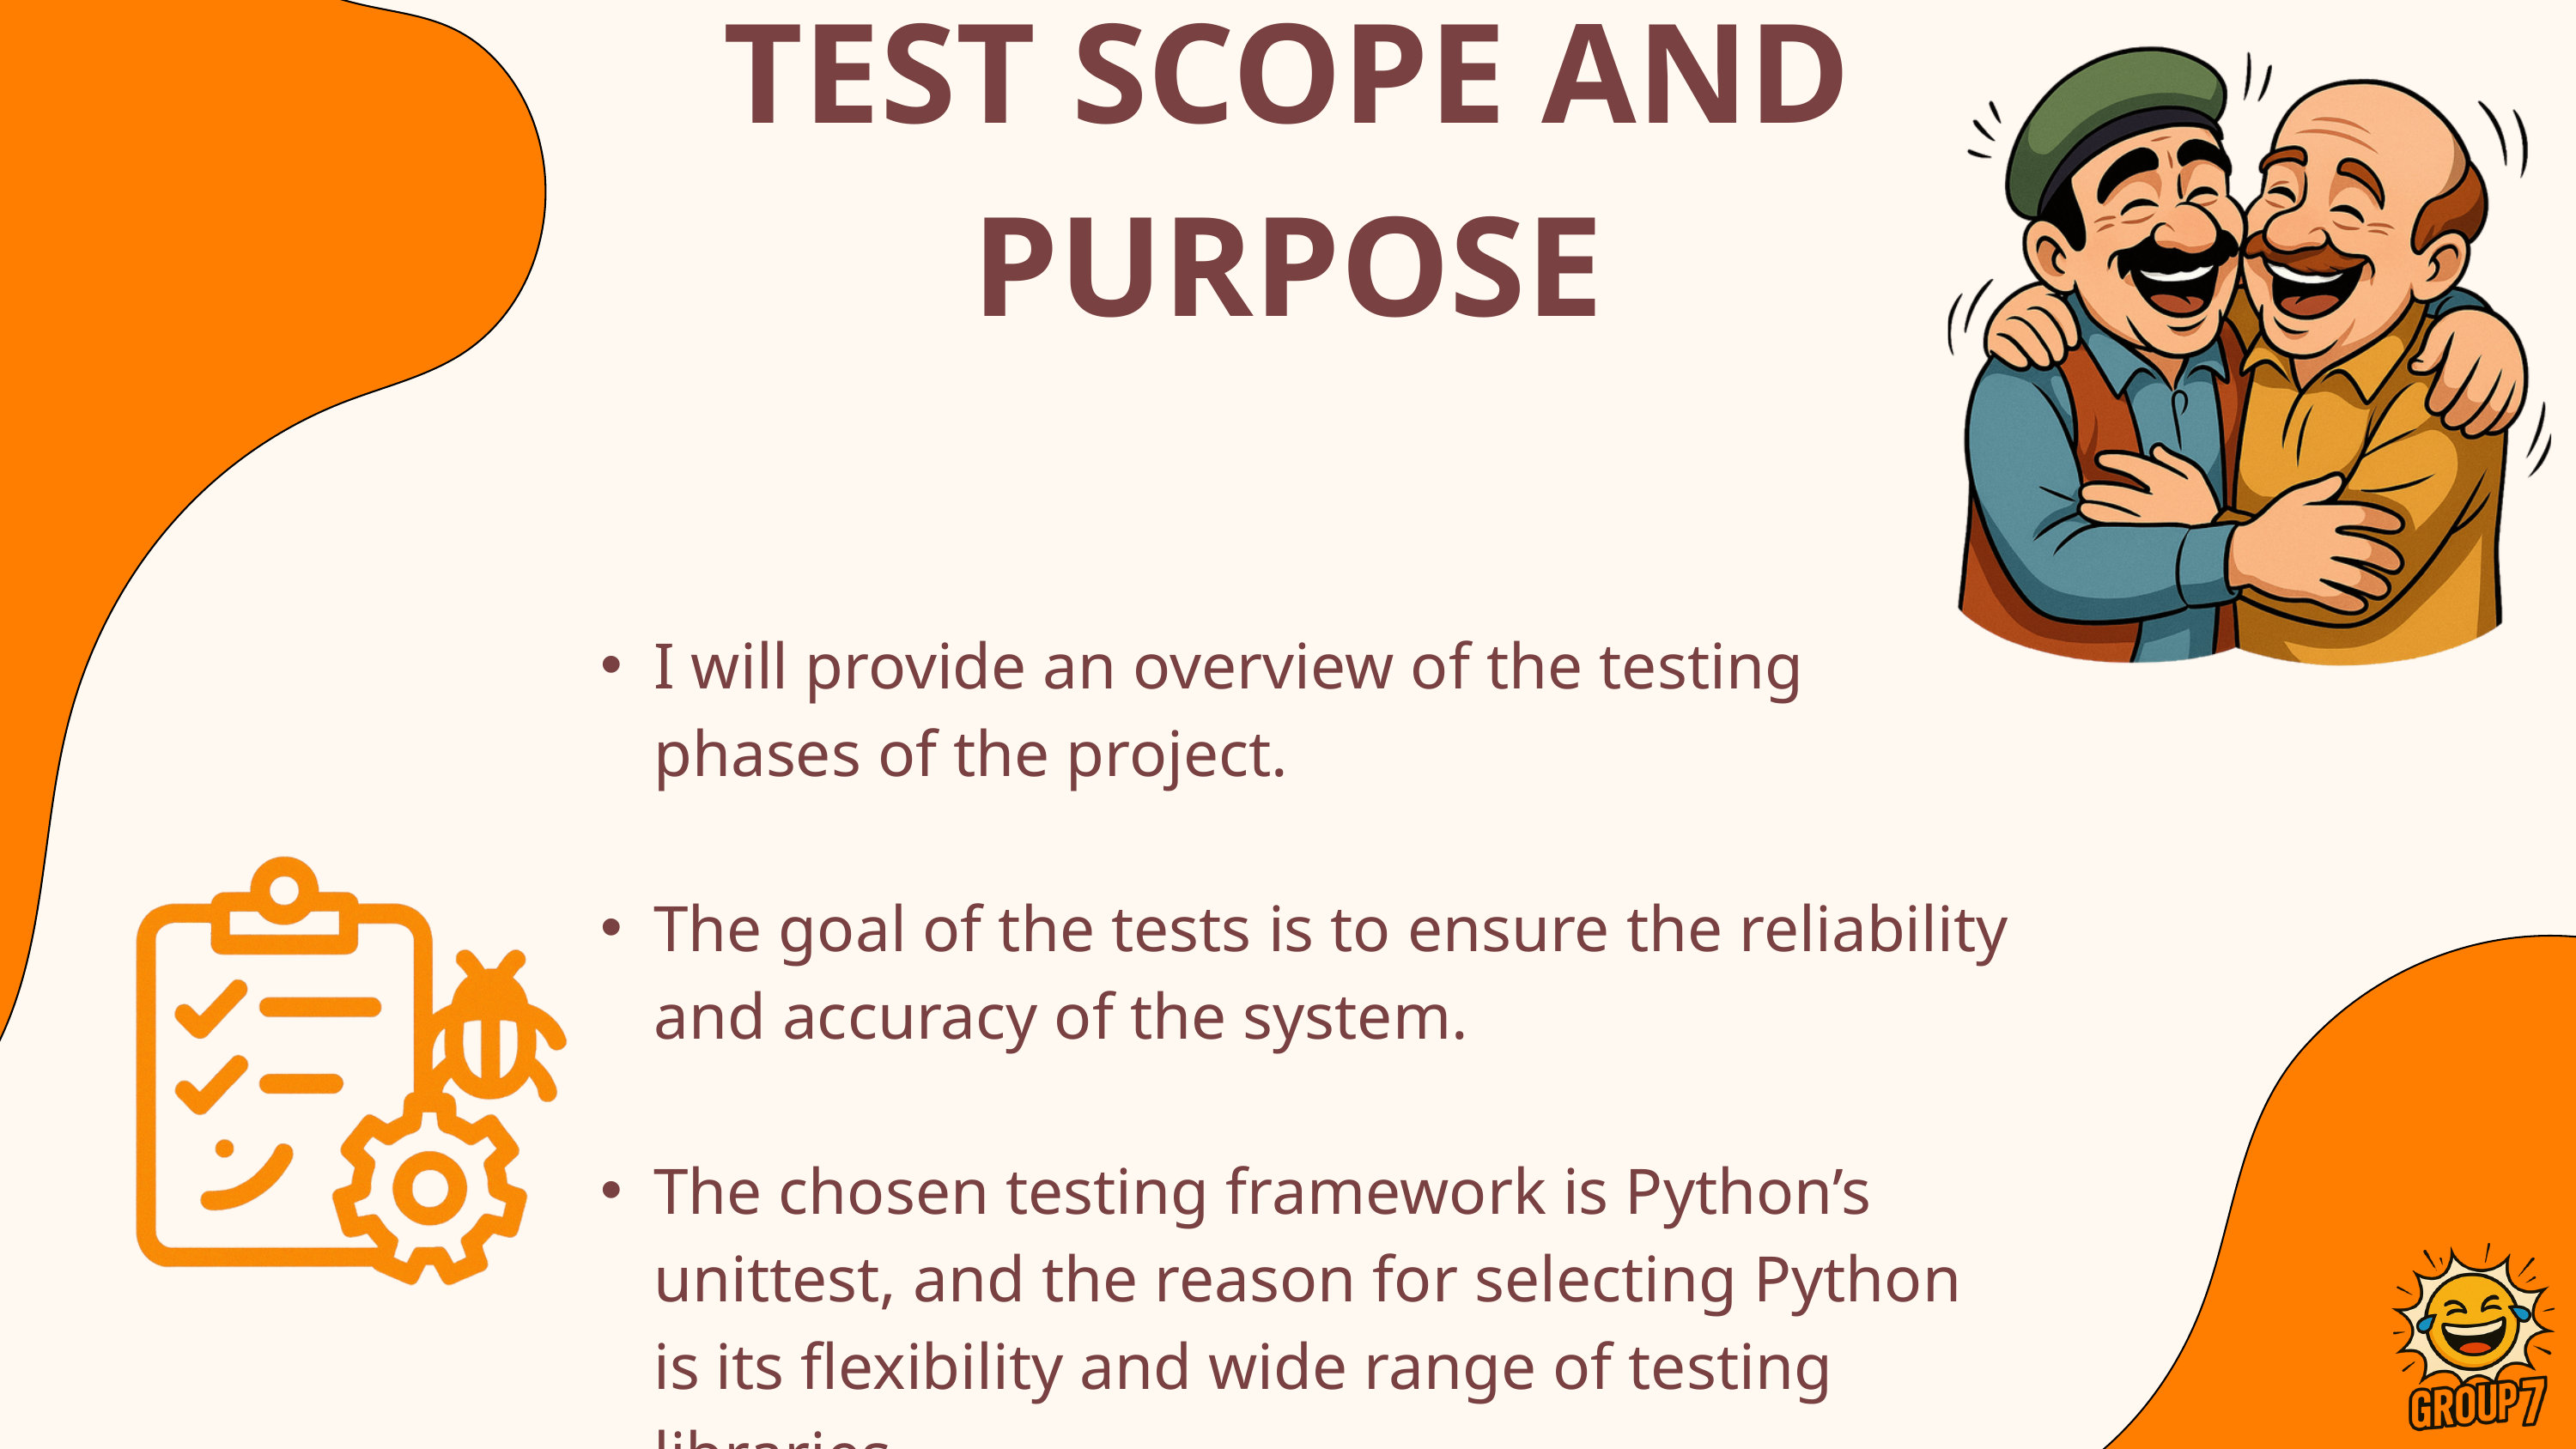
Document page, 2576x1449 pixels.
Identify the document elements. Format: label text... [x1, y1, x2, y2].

text_box [1947, 21, 2552, 691]
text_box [0, 0, 729, 1070]
text_box I will provide an overview of the testing phases of the project. The goal of the tests is to ensure the reliability and accuracy of the system. The chosen testing framework is Python’s unittest, and the reason for selecting Python is its flexibility and wide range of testing libraries. [547, 438, 2023, 1449]
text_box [1669, 1072, 2576, 1449]
text_box [36, 1077, 677, 1405]
text_box TEST SCOPE AND PURPOSE [735, 0, 2023, 344]
